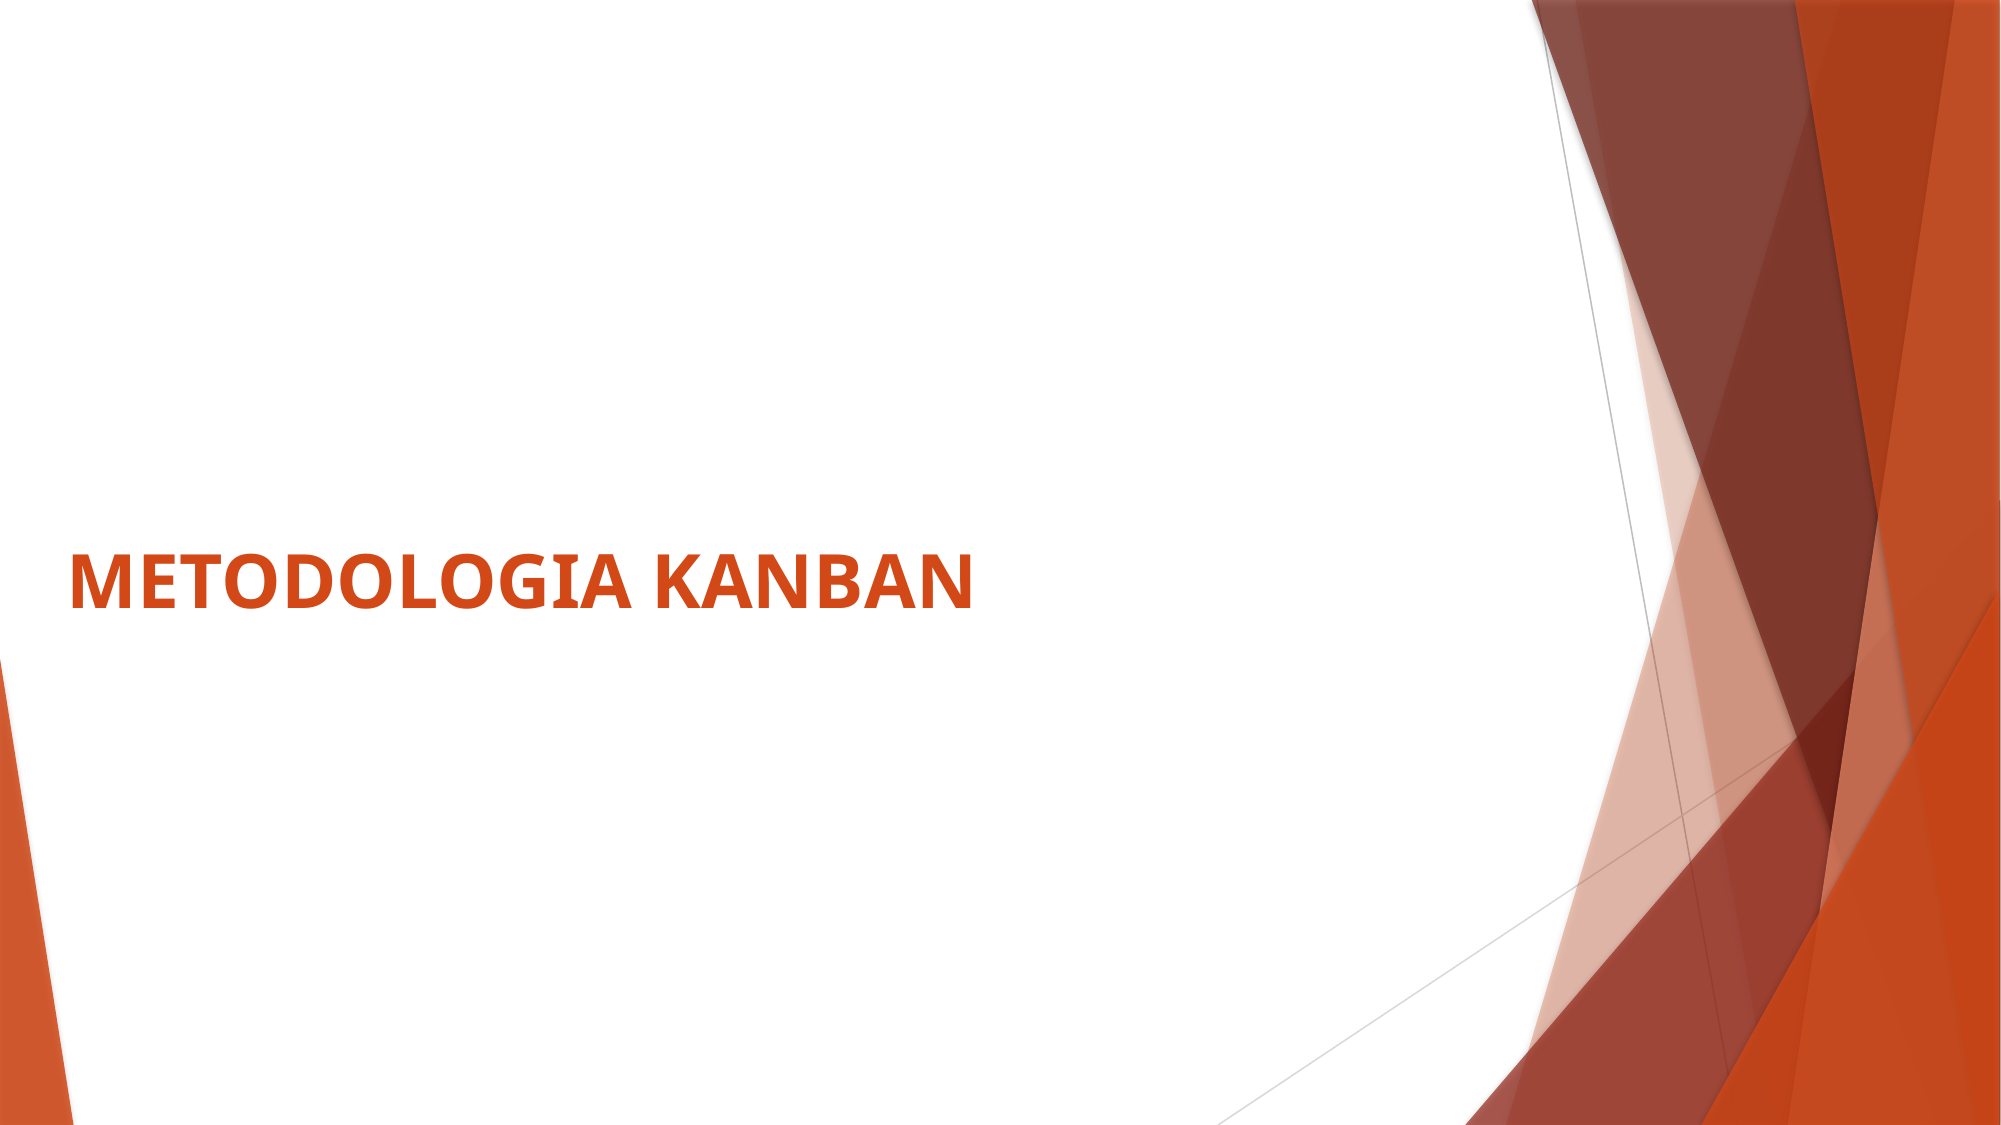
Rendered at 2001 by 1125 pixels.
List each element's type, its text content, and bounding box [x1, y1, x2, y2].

title METODOLOGIA KANBAN [51, 526, 1462, 743]
